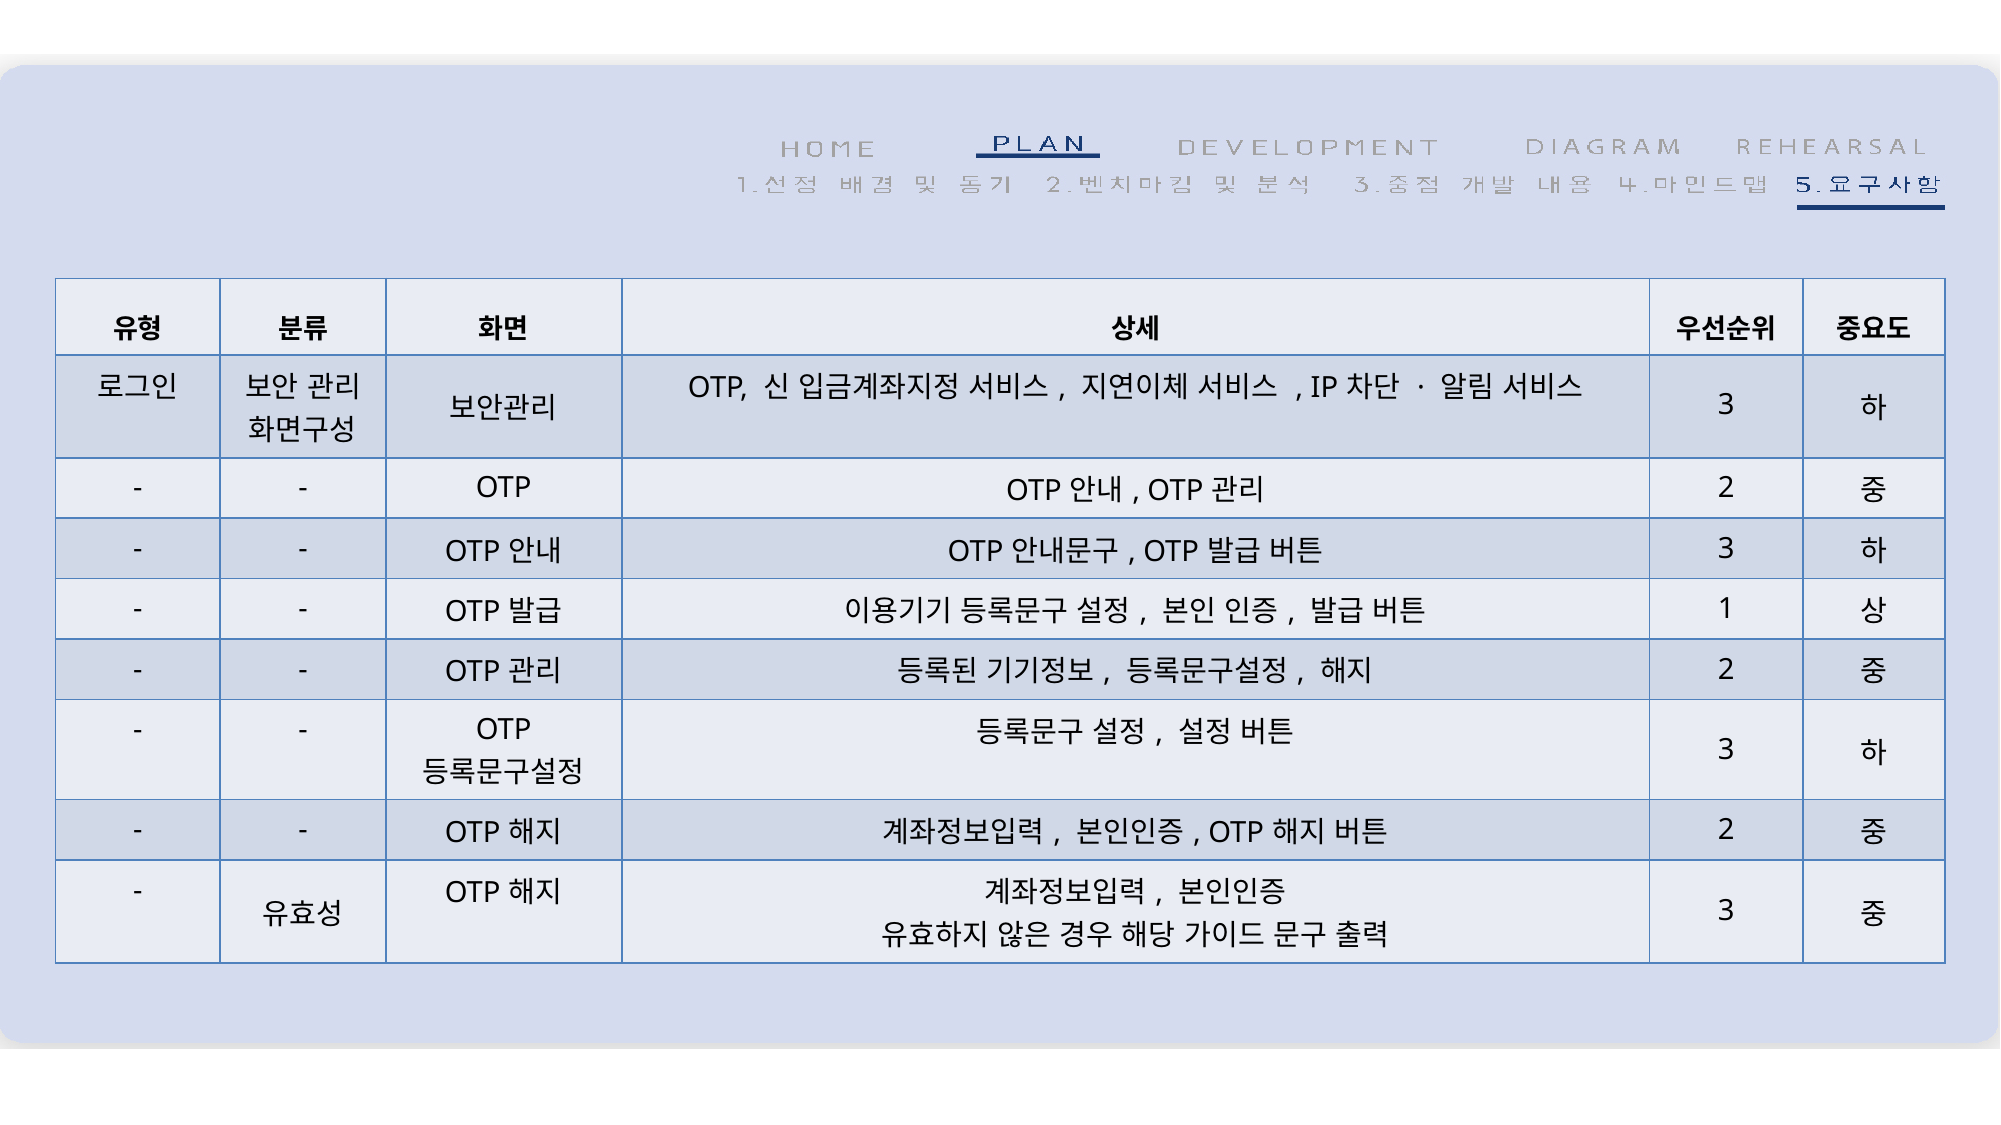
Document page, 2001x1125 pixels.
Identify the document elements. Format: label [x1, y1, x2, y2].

picture [0, 54, 2000, 1049]
